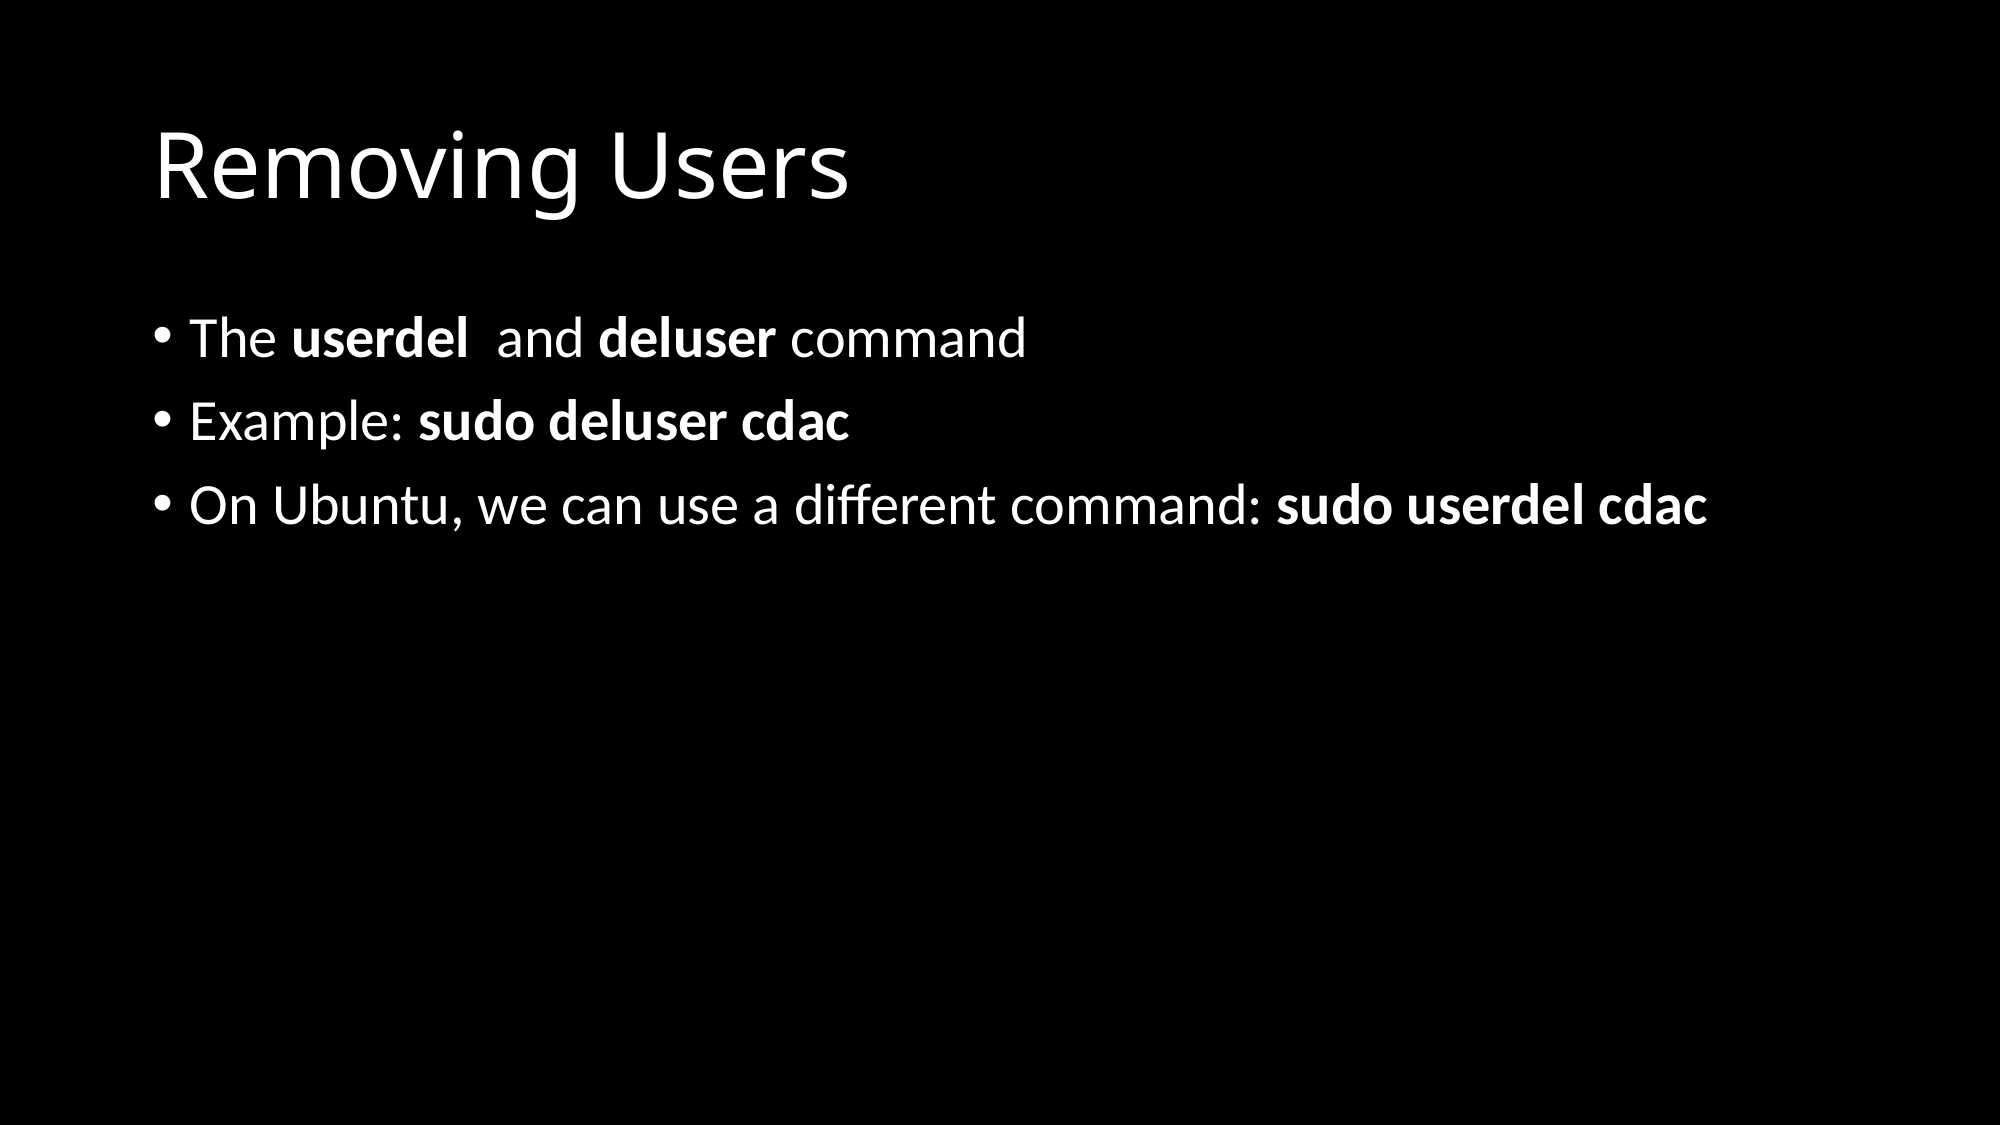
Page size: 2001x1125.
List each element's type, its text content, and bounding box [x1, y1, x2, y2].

title Removing Users [137, 59, 1863, 278]
list The userdel and deluser command Example: sudo deluser cdac On Ubuntu, we can use a different command: sudo userdel cdac [137, 299, 1863, 1014]
